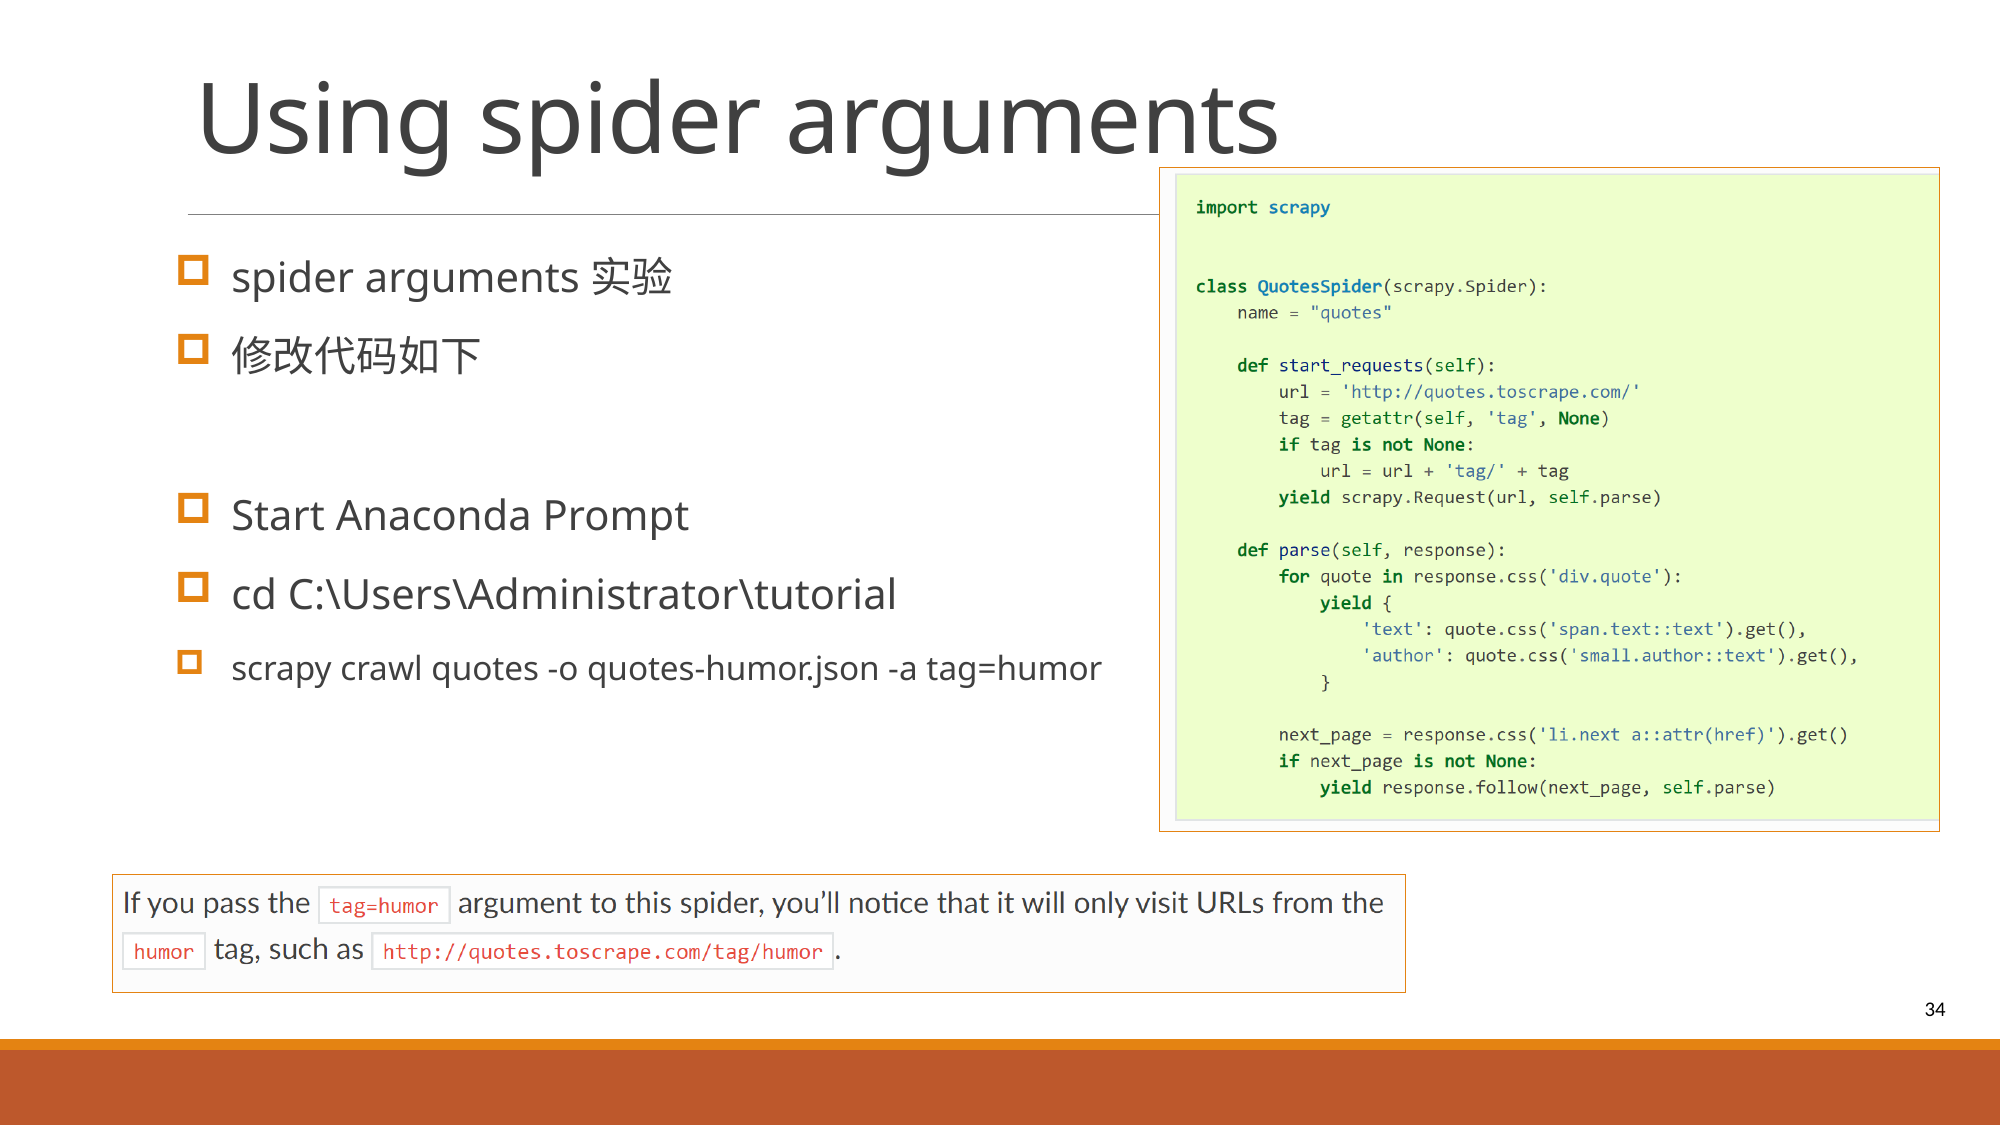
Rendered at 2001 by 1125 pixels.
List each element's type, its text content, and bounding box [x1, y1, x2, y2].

picture [1159, 166, 1941, 832]
title Using spider arguments [180, 47, 1830, 181]
list spider arguments实验 修改代码如下 Start Anaconda Prompt cd C:\Users\Administrator\tutorial scrapy crawl quotes -o quotes-humor.json -a tag=humor [174, 243, 1825, 1022]
picture [112, 873, 1407, 993]
